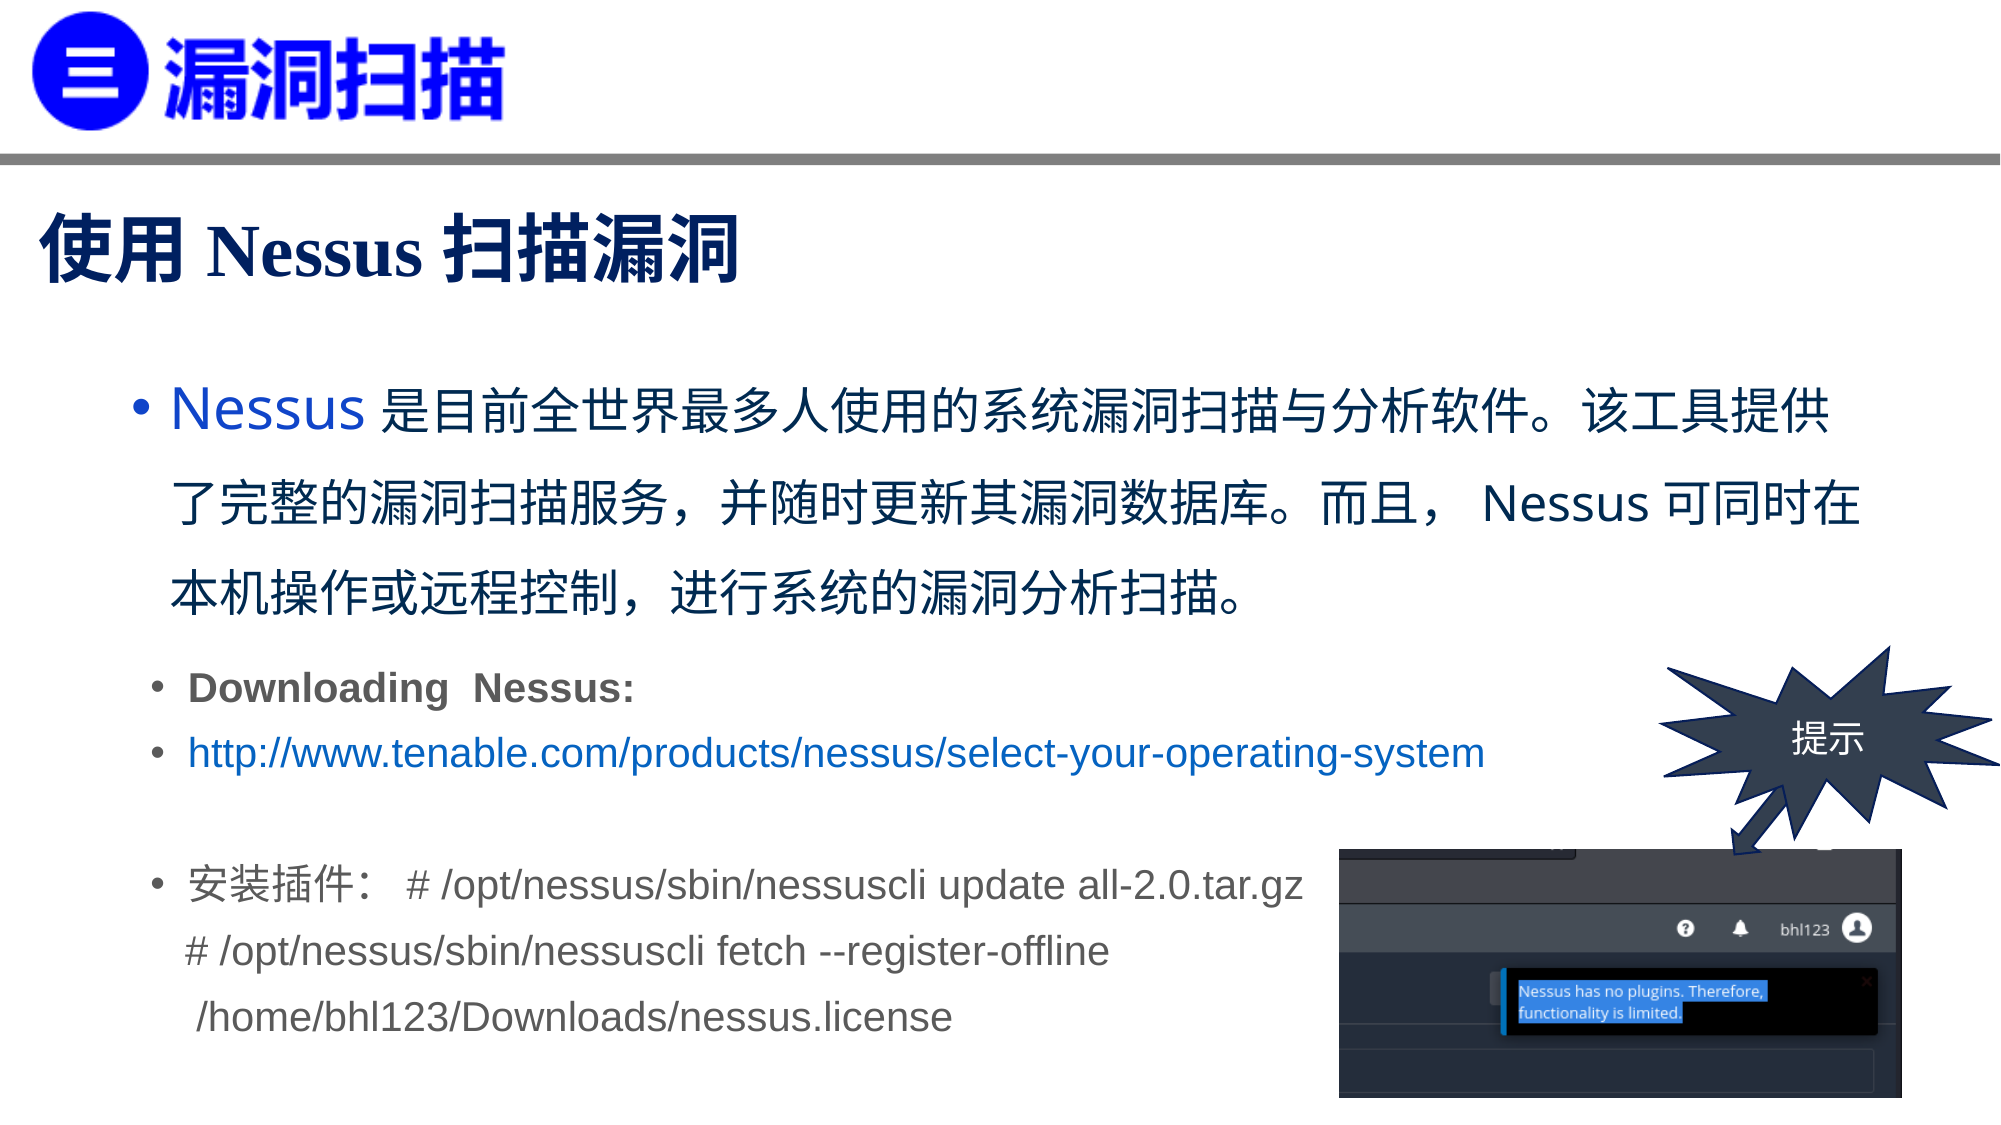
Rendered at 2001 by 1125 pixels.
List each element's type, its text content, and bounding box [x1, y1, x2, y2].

picture [1339, 849, 1902, 1098]
text_box Downloading Nessus: http://www.tenable.com/products/nessus/select-your-operating-system 安装插件：# /opt/nessus/sbin/nessuscli update all-2.0.tar.gz # /opt/nessus/sbin/nessuscli fetch --register-offline /home/bhl123/Downloads/nessus.license [135, 658, 1801, 1125]
list Nessus是目前全世界最多人使用的系统漏洞扫描与分析软件。该工具提供了完整的漏洞扫描服务，并随时更新其漏洞数据库。而且，Nessus可同时在本机操作或远程控制，进行系统的漏洞分析扫描。 [116, 328, 1884, 896]
title 使用Nessus扫描漏洞 [23, 180, 1374, 324]
text_box 提示 [1658, 645, 2000, 842]
text_box [1730, 788, 1786, 849]
picture [13, 3, 525, 138]
